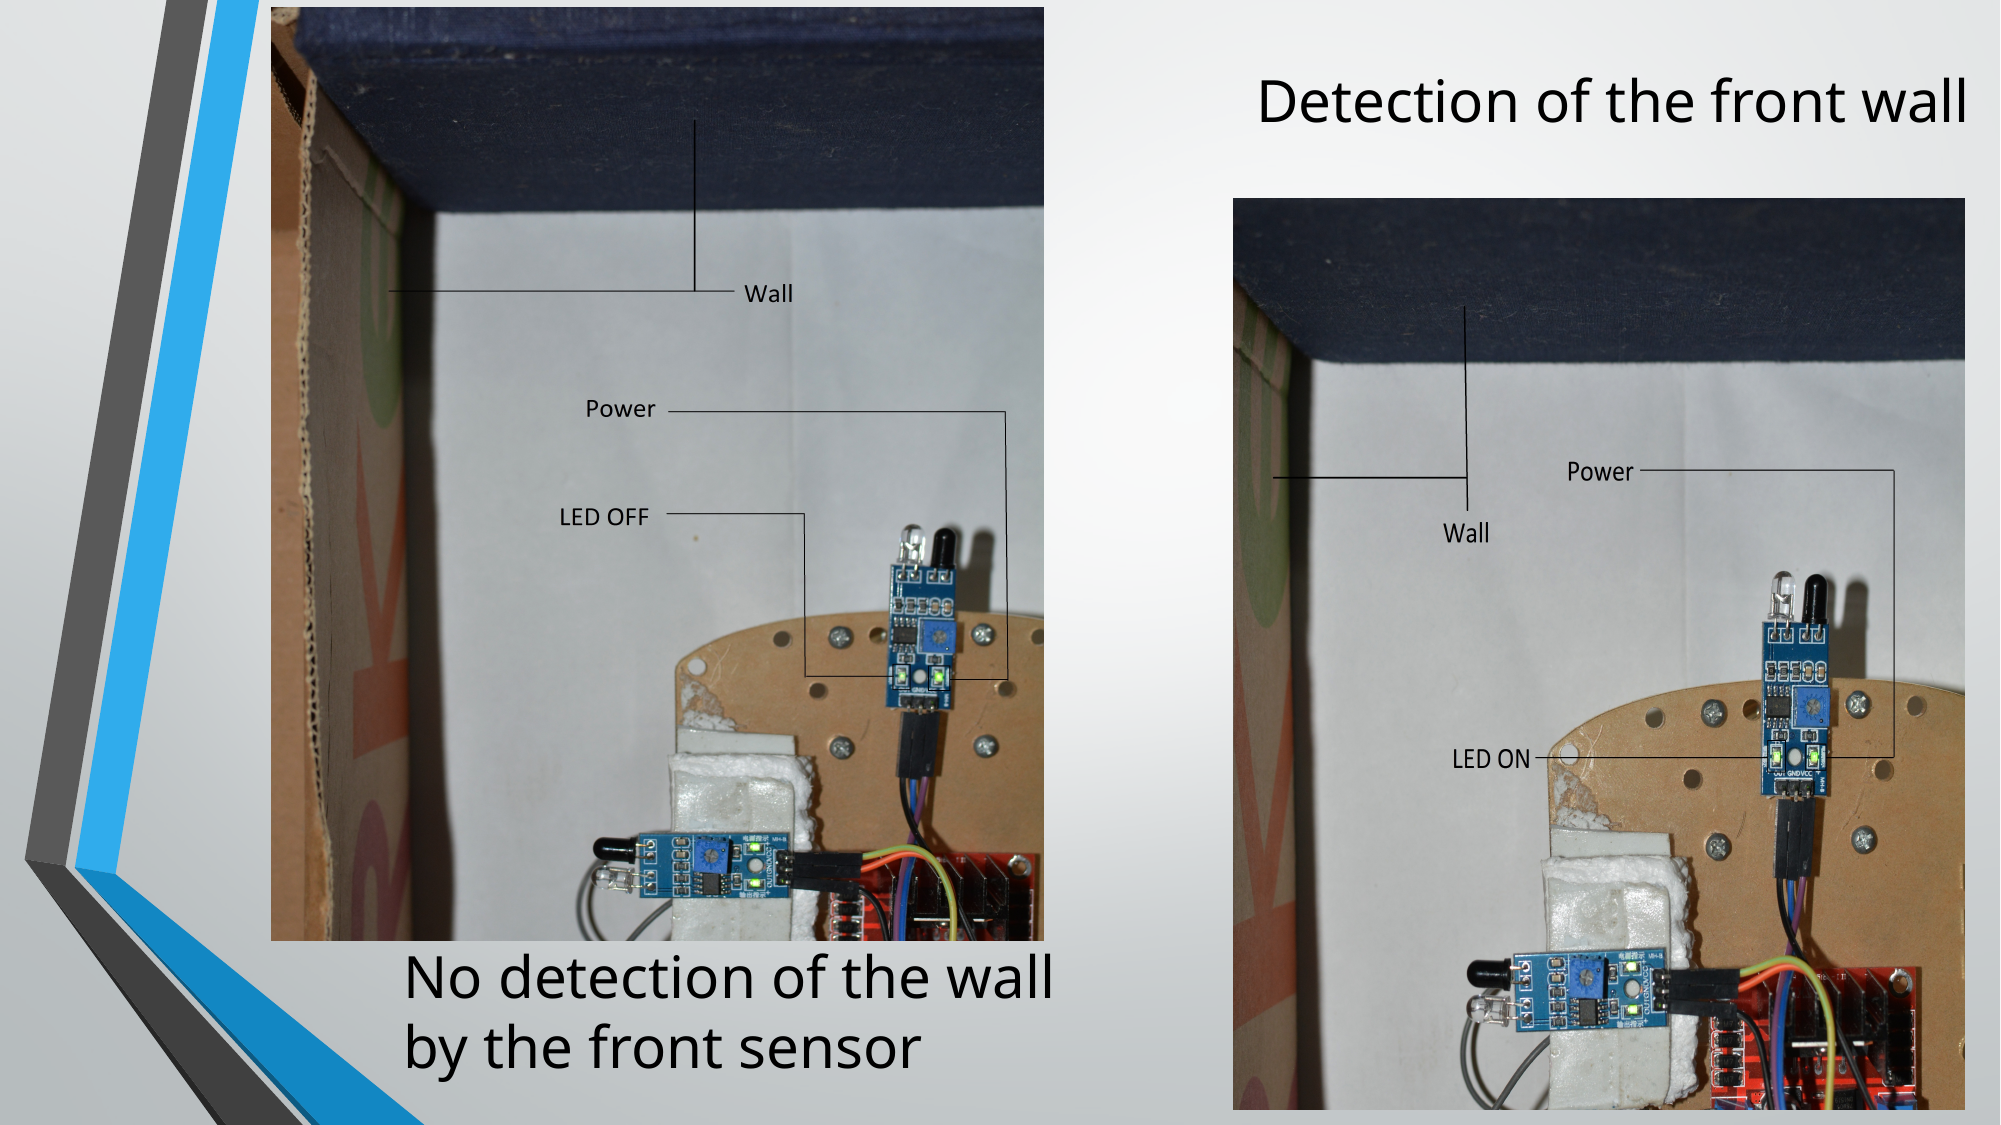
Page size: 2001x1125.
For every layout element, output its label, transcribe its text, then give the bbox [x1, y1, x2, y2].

text_box No detection of the wall by the front sensor [388, 932, 1233, 1088]
picture [271, 7, 1044, 941]
text_box Detection of the front wall [1197, 56, 2000, 142]
picture [1233, 198, 1965, 1110]
